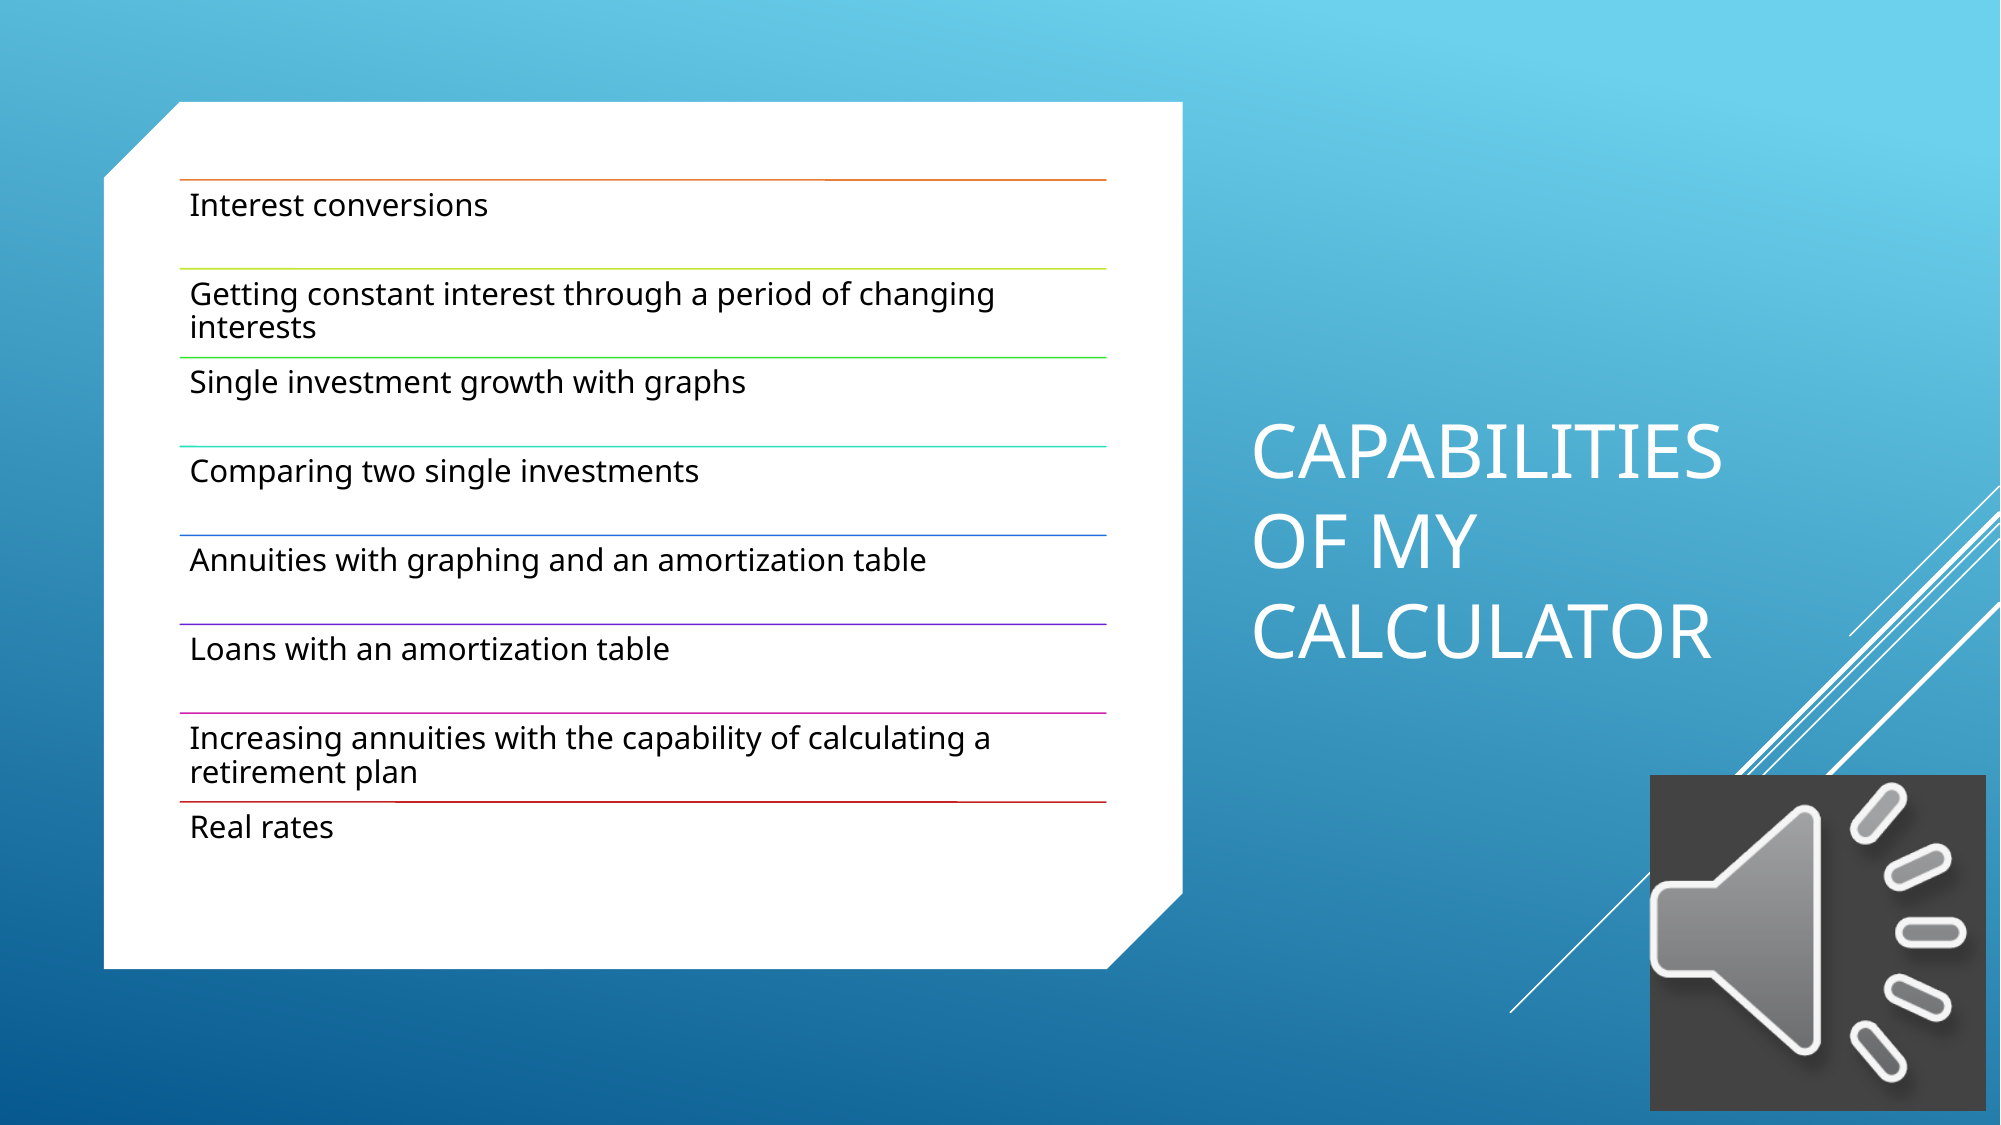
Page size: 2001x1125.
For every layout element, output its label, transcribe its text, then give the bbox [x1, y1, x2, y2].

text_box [1510, 485, 2000, 1013]
text_box [102, 100, 1184, 971]
text_box [0, 0, 2000, 1125]
title Capabilities of my calculator [1235, 101, 1836, 682]
picture [1648, 773, 1987, 1112]
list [179, 179, 1107, 892]
